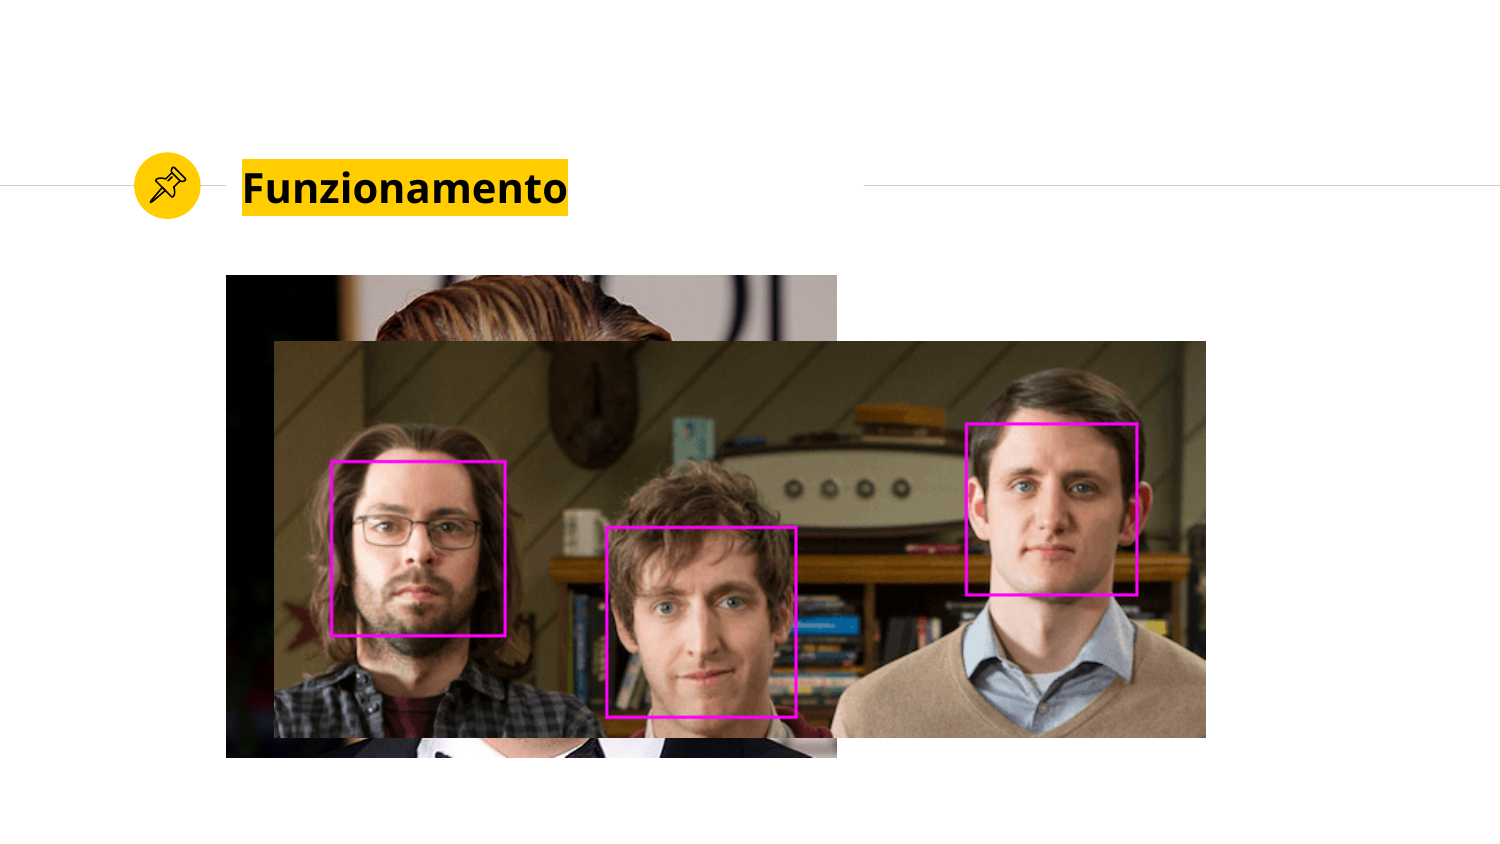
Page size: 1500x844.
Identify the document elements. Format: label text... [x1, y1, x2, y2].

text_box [150, 166, 186, 203]
title Funzionamento [226, 151, 863, 223]
picture [226, 275, 1207, 759]
